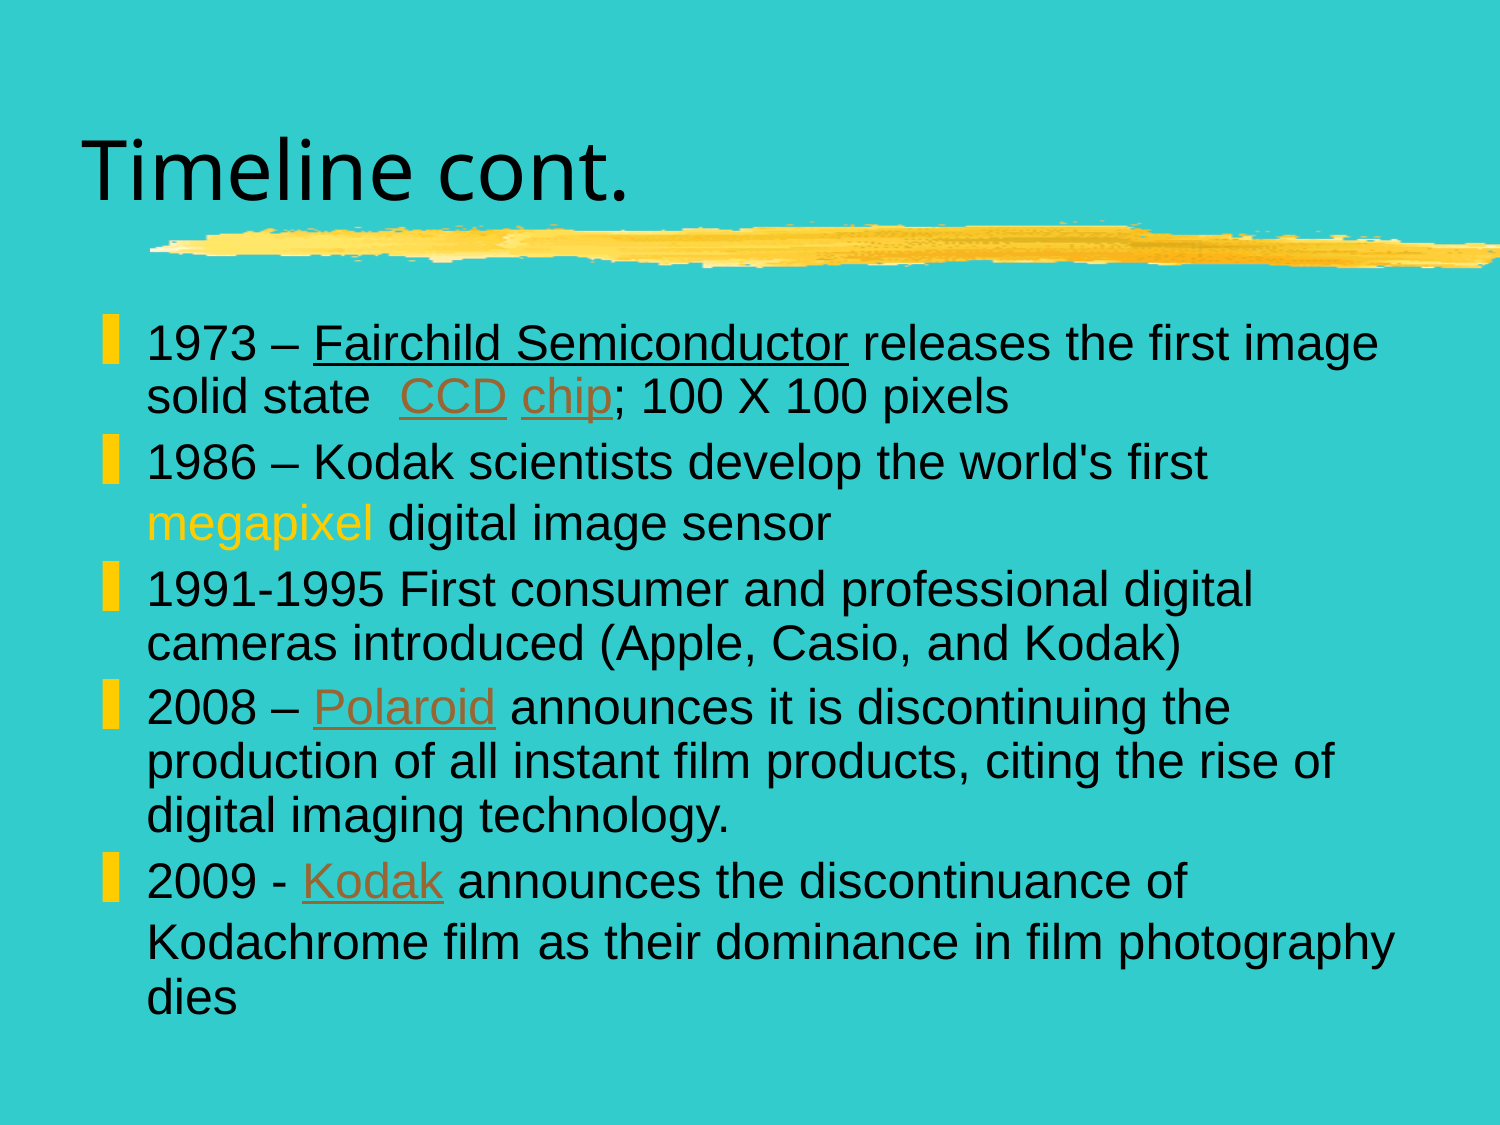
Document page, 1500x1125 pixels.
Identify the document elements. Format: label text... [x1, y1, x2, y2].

list 1973 – Fairchild Semiconductor releases the first image solid state CCD chip; 100 X 100 pixels 1986 – Kodak scientists develop the world's first megapixel digital image sensor 1991-1995 First consumer and professional digital cameras introduced (Apple, Casio, and Kodak) 2008 – Polaroid announces it is discontinuing the production of all instant film products, citing the rise of digital imaging technology. 2009 - Kodak announces the discontinuance of Kodachrome film as their dominance in film photography dies [75, 309, 1417, 1050]
title Timeline cont. [66, 37, 1342, 225]
picture [150, 215, 1500, 279]
